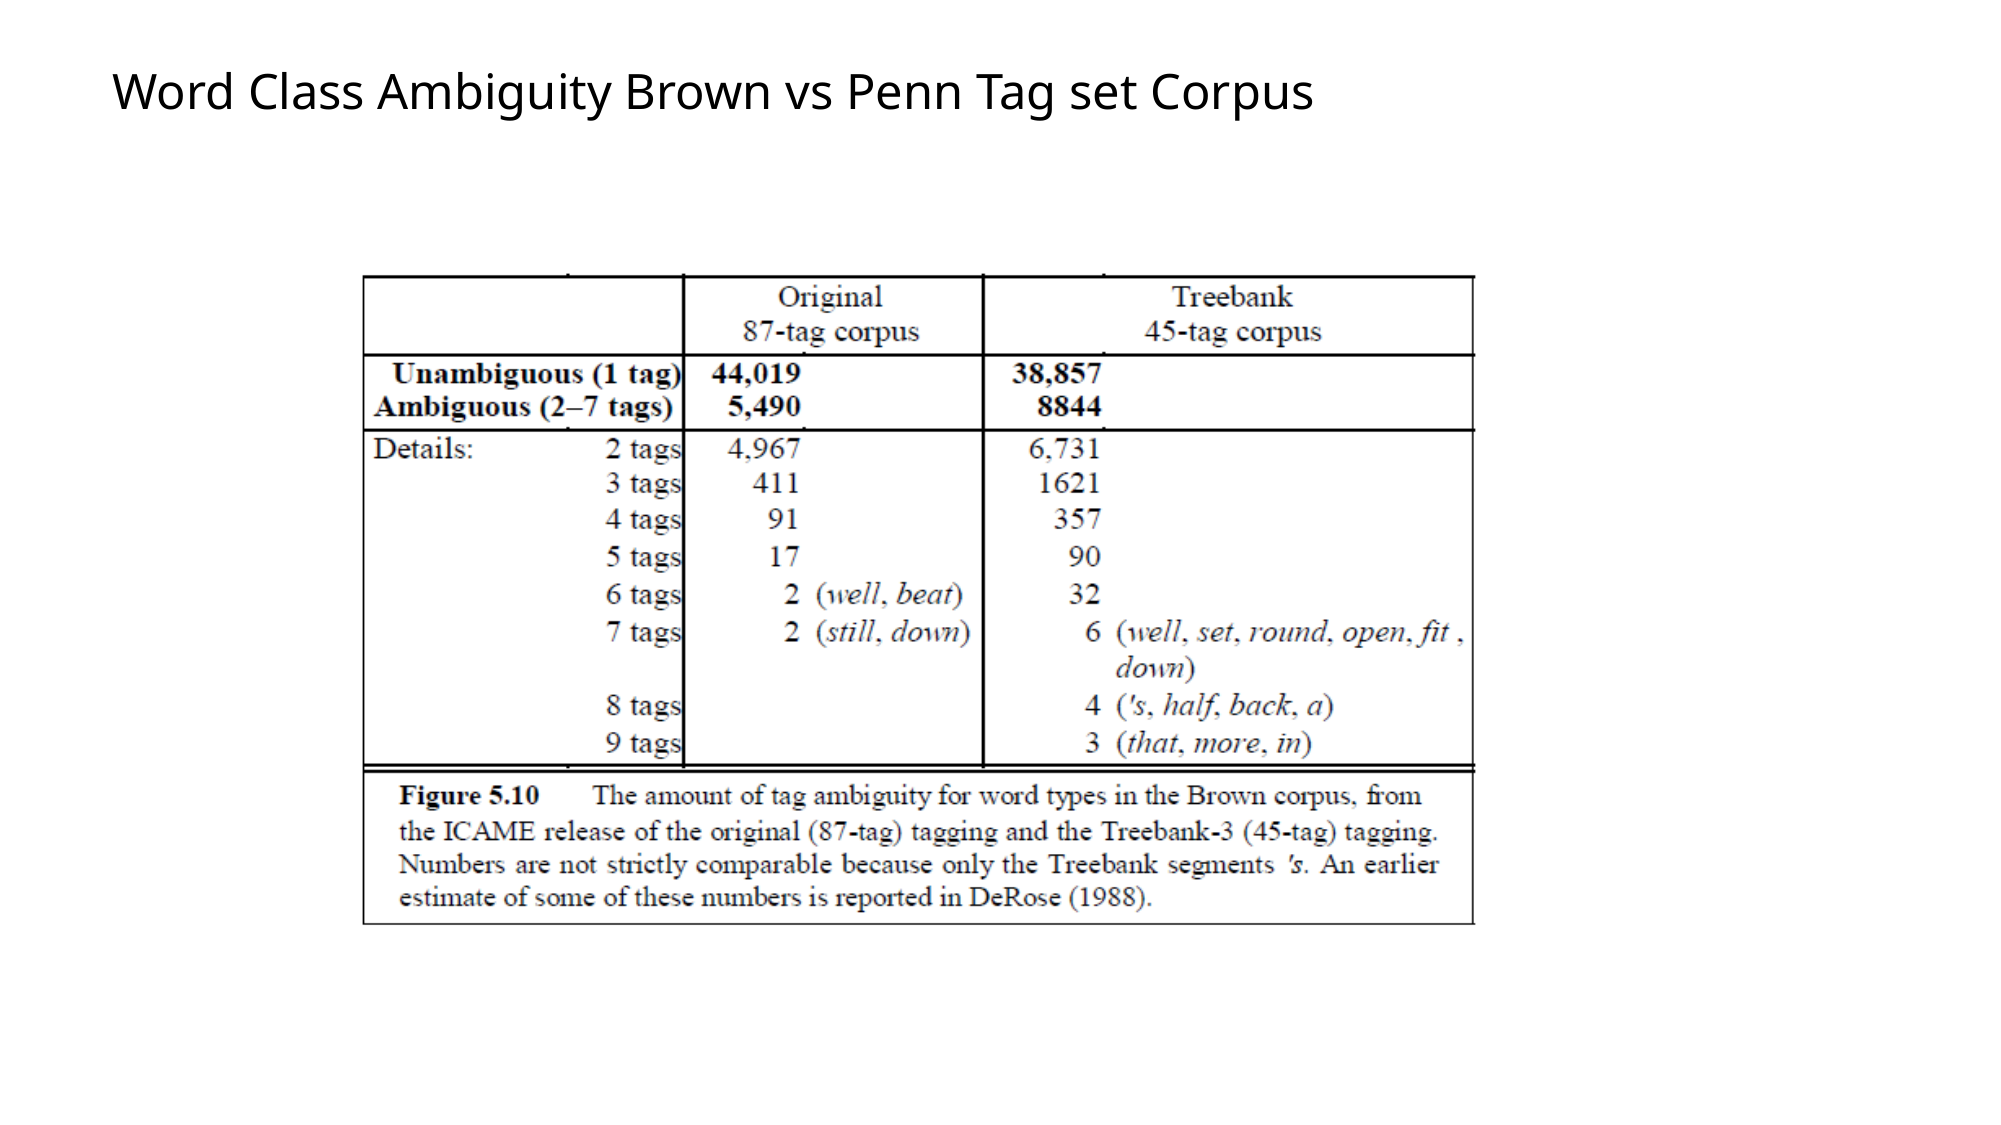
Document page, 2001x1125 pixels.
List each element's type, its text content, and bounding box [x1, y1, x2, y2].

picture [306, 263, 1500, 936]
title Word Class Ambiguity Brown vs Penn Tag set Corpus [97, 59, 1863, 186]
